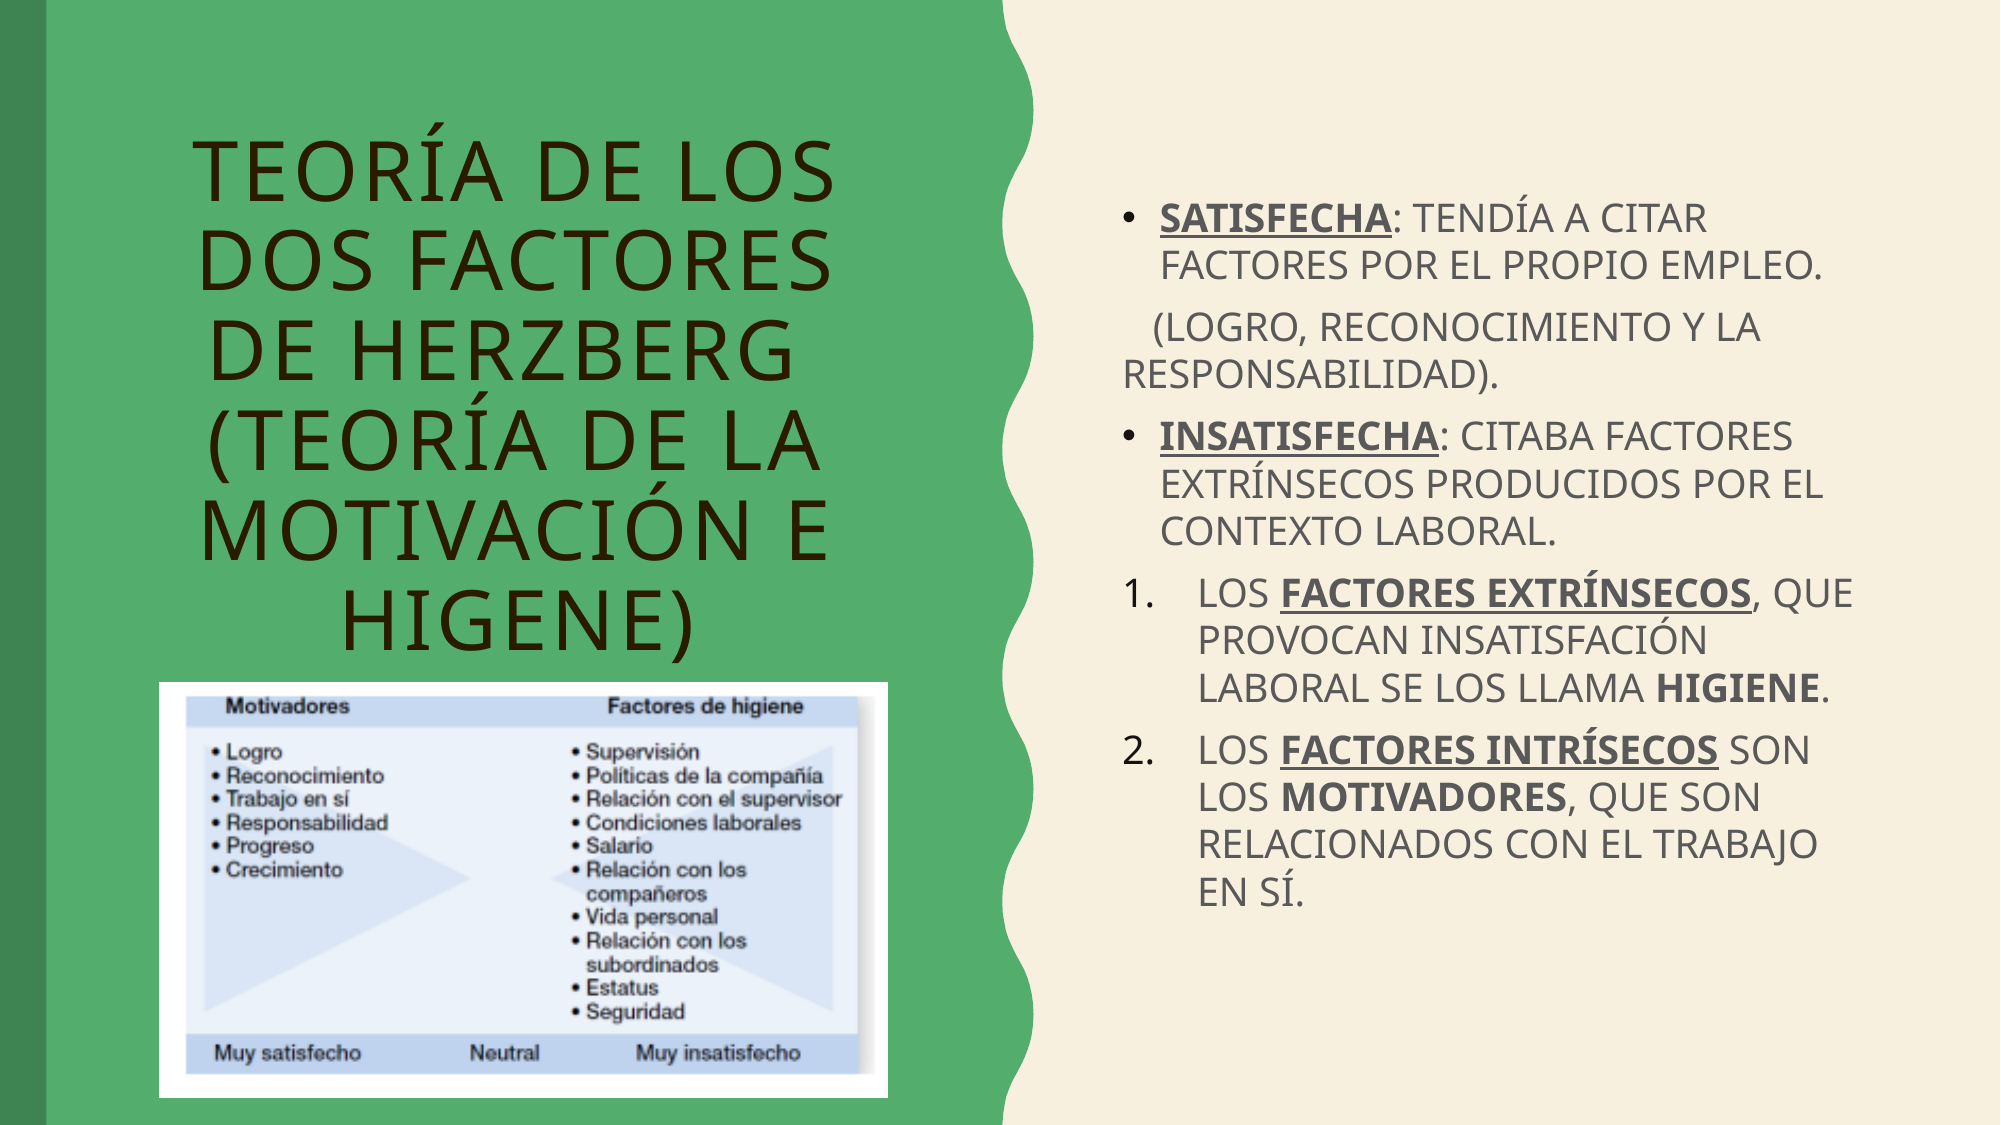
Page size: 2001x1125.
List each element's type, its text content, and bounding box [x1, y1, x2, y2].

list SATISFECHA: TENDÍA A CITAR FACTORES POR EL PROPIO EMPLEO. (LOGRO, RECONOCIMIENTO Y LA RESPONSABILIDAD). INSATISFECHA: CITABA FACTORES EXTRÍNSECOS PRODUCIDOS POR EL CONTEXTO LABORAL. LOS FACTORES EXTRÍNSECOS, QUE PROVOCAN INSATISFACIÓN LABORAL SE LOS LLAMA HIGIENE. LOS FACTORES INTRÍSECOS SON LOS MOTIVADORES, QUE SON RELACIONADOS CON EL TRABAJO EN SÍ. [1107, 185, 1875, 935]
text_box [47, 0, 1034, 1125]
picture [159, 682, 888, 1098]
text_box [1003, 0, 2000, 1125]
title TEORÍA DE LOS DOS FACTORES DE HERZBERG (TEORÍA DE LA MOTIVACIÓN E HIGENE) [146, 27, 888, 771]
text_box [0, 0, 47, 1125]
